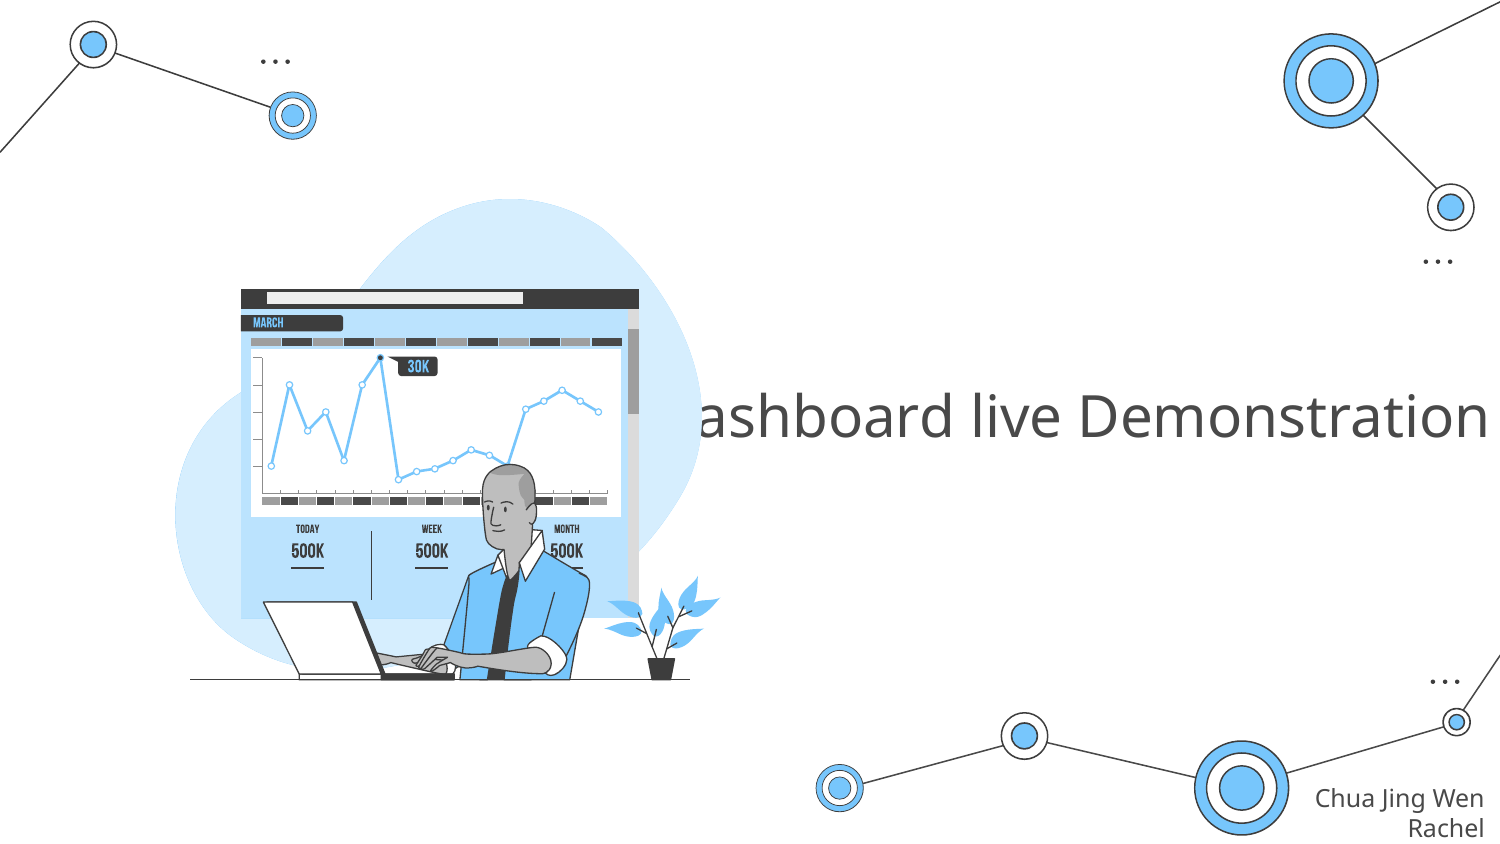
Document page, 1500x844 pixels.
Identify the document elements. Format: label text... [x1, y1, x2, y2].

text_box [147, 198, 736, 681]
subtitle Chua Jing Wen Rachel [1292, 767, 1500, 831]
title Dashboard live Demonstration [741, 364, 1500, 455]
